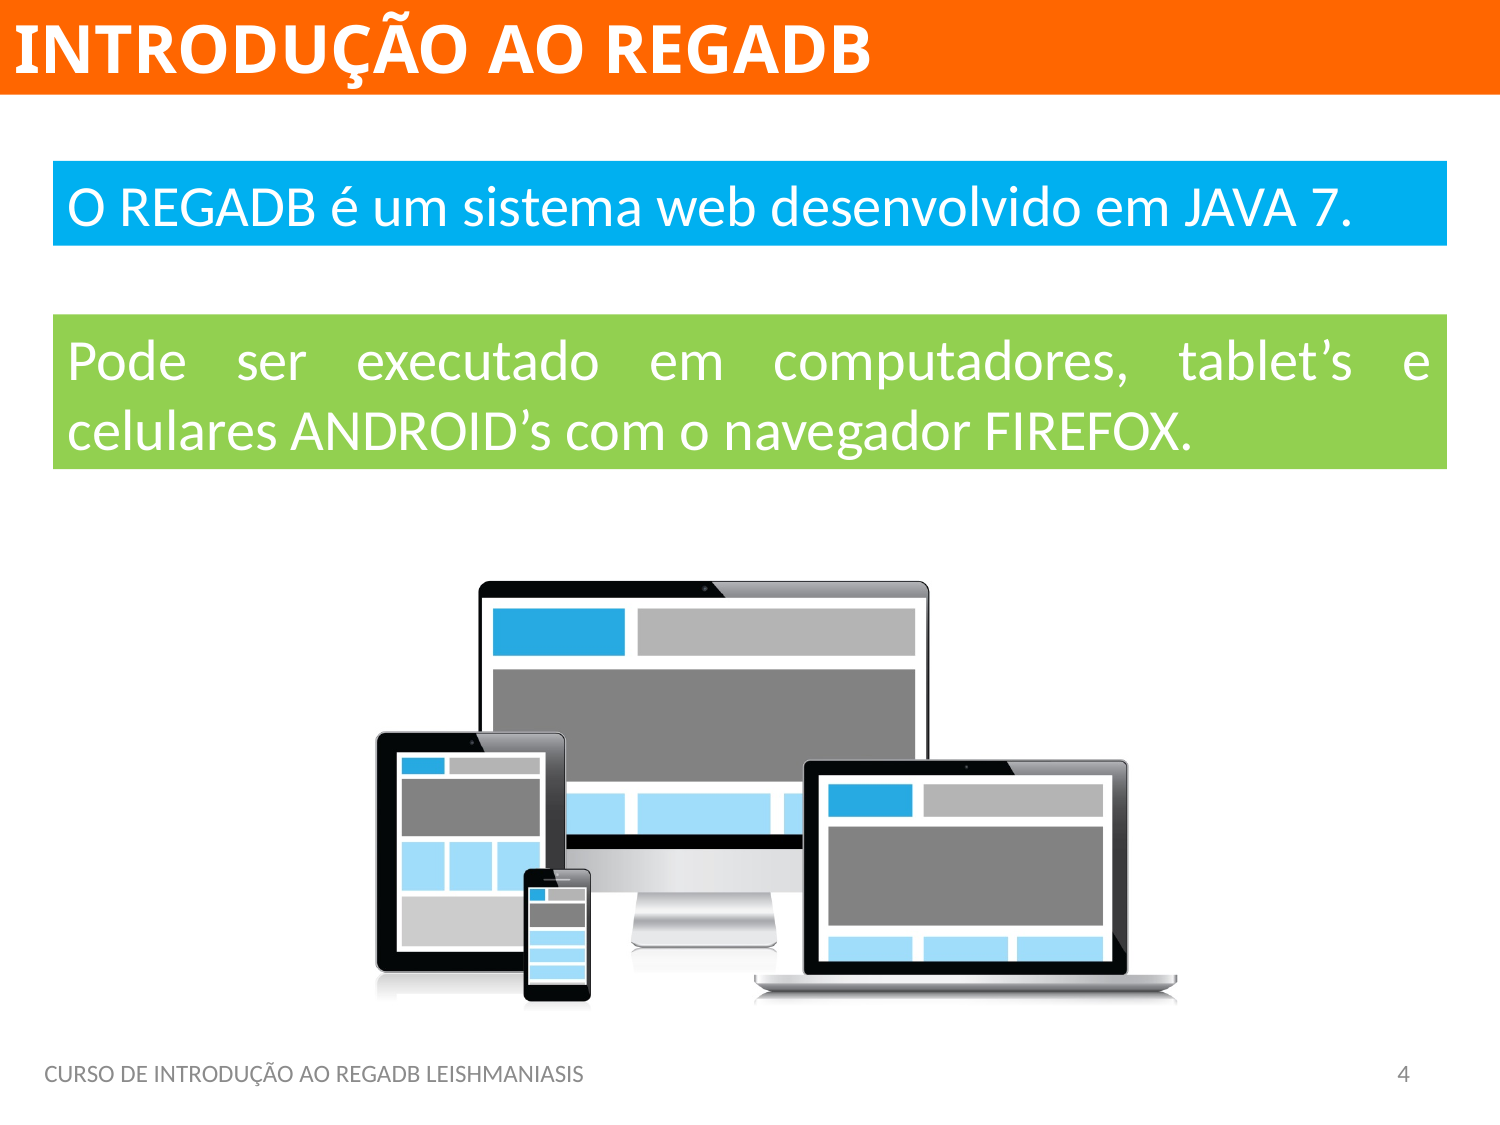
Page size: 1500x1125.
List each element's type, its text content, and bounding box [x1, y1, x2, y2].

slide_number 4 [1074, 1042, 1425, 1103]
picture [348, 536, 1200, 1048]
text_box INTRODUÇÃO AO REGADB [0, 0, 1500, 95]
text_box O REGADB é um sistema web desenvolvido em JAVA 7. [53, 160, 1447, 246]
text_box Pode ser executado em computadores, tablet’s e celulares ANDROID’s com o navegador FIREFOX. [53, 314, 1447, 470]
footer CURSO DE INTRODUÇÃO AO REGADB LEISHMANIASIS [29, 1042, 988, 1103]
